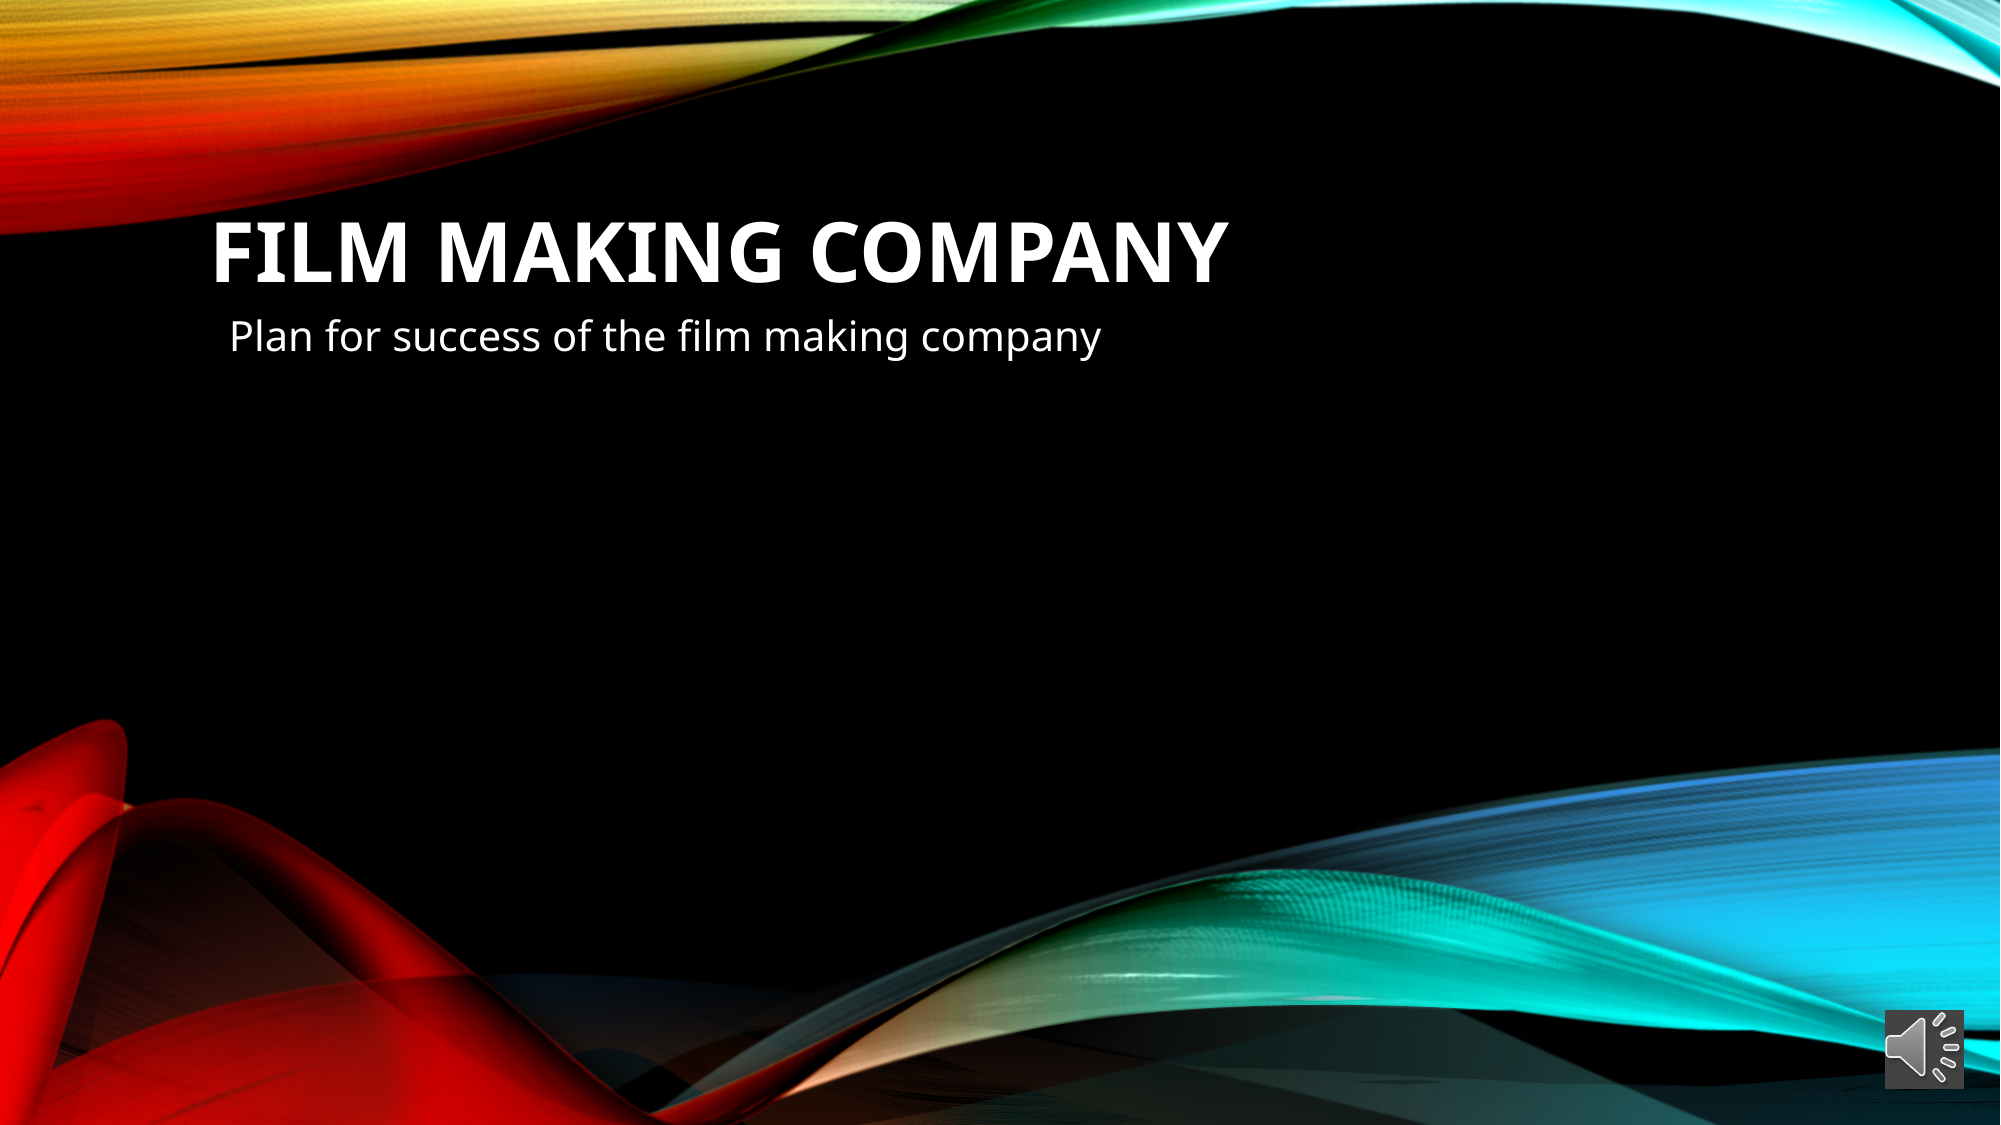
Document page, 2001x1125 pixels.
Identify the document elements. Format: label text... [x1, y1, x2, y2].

picture [0, 0, 2000, 237]
title FILM MAKING COMPANY [194, 147, 1622, 308]
subtitle Plan for success of the film making company [213, 307, 1298, 391]
picture [0, 717, 2000, 1125]
